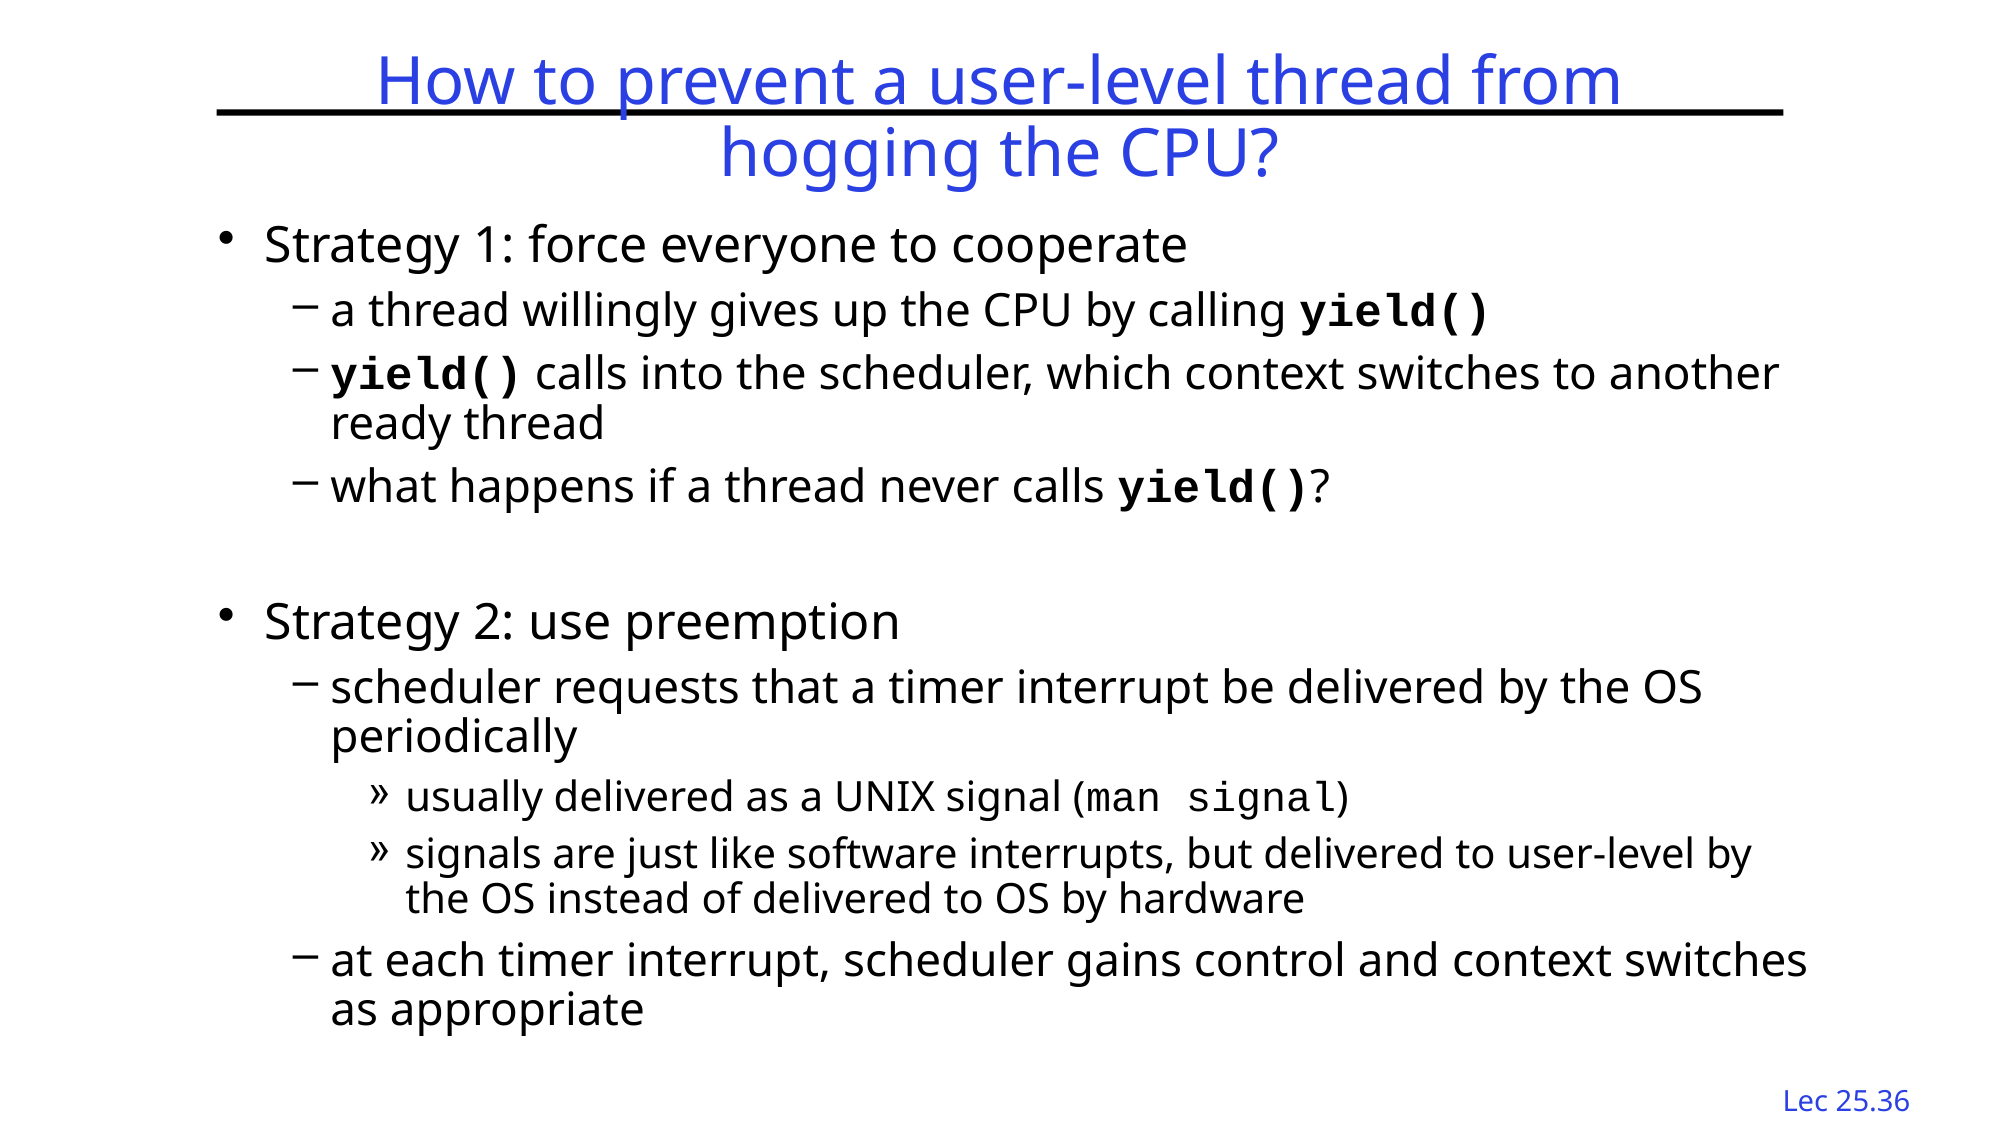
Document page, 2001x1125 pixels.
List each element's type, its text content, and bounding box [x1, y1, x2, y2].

list Strategy 1: force everyone to cooperate a thread willingly gives up the CPU by calling yield() yield() calls into the scheduler, which context switches to another ready thread what happens if a thread never calls yield()? Strategy 2: use preemption scheduler requests that a timer interrupt be delivered by the OS periodically usually delivered as a UNIX signal (man signal) signals are just like software interrupts, but delivered to user-level by the OS instead of delivered to OS by hardware at each timer interrupt, scheduler gains control and context switches as appropriate [203, 212, 1842, 1025]
title How to prevent a user-level thread from hogging the CPU? [249, 62, 1750, 175]
